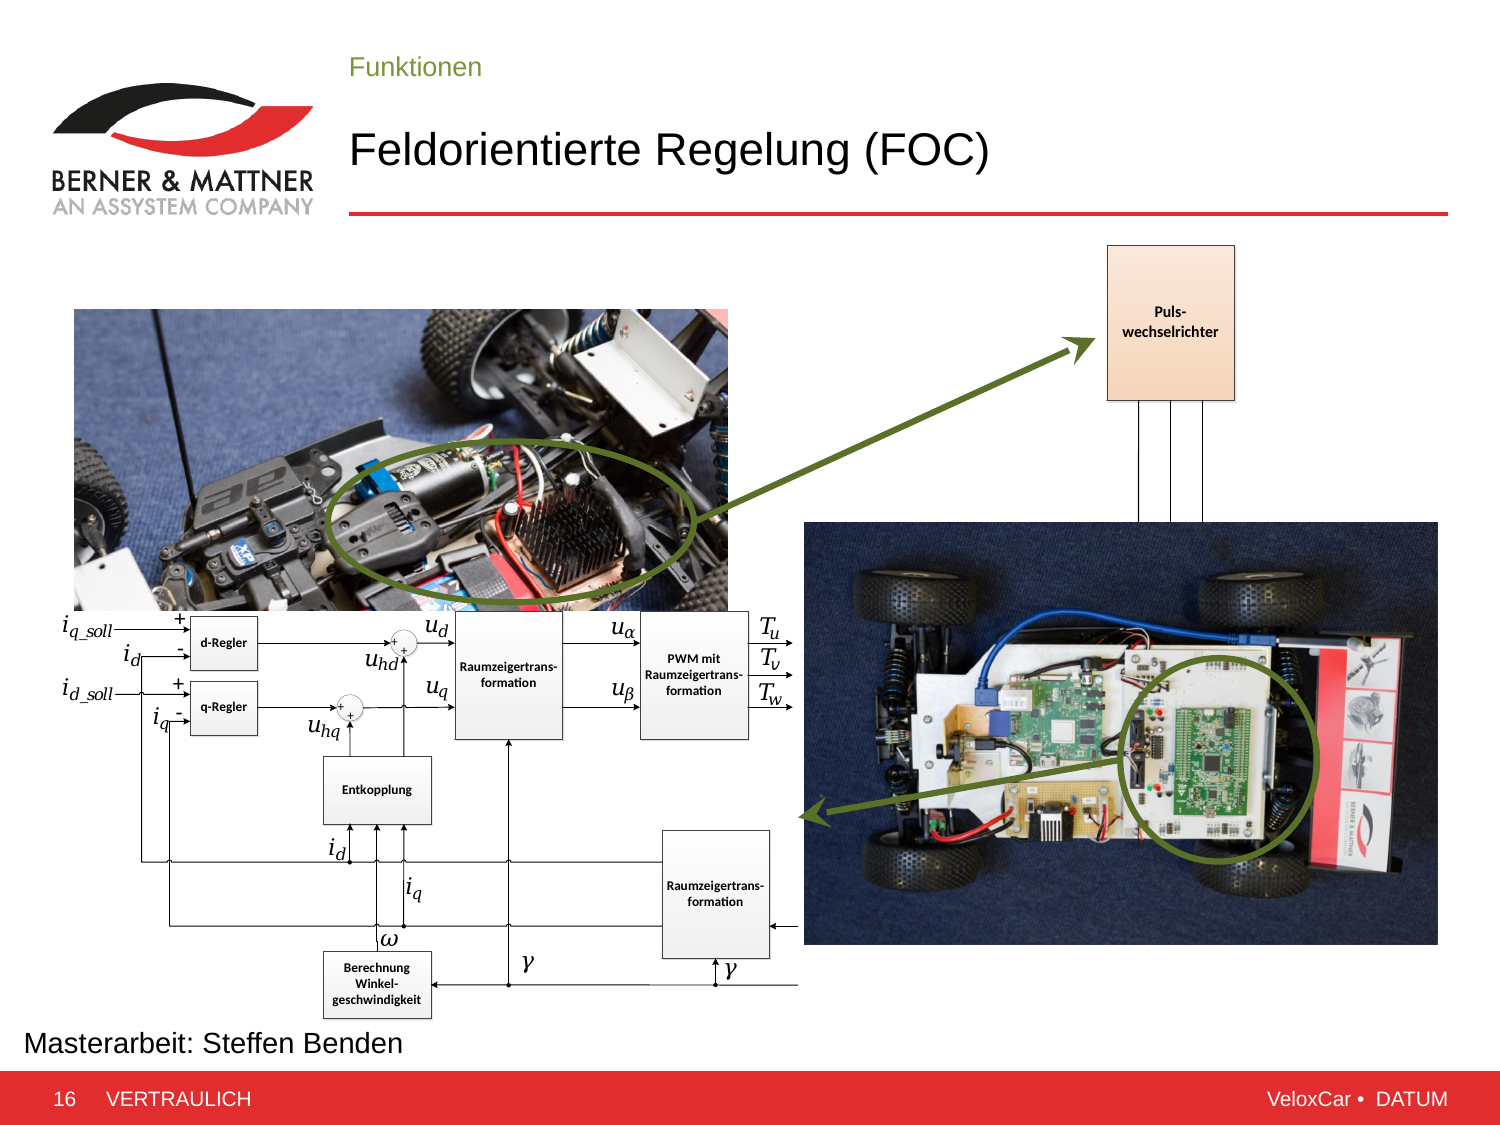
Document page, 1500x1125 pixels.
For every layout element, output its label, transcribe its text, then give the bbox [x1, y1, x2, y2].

picture [802, 521, 1438, 946]
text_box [693, 337, 1096, 523]
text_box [1068, 222, 1259, 520]
list Funktionen [349, 51, 1448, 93]
title Feldorientierte Regelung (FOC) [349, 119, 1448, 217]
slide_number 16 [53, 1071, 144, 1125]
picture [52, 83, 313, 215]
footer VERTRAULICH [144, 1071, 582, 1125]
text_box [37, 609, 799, 1026]
text_box Masterarbeit: Steffen Benden [8, 1016, 440, 1067]
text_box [797, 759, 1121, 818]
picture [74, 309, 729, 609]
slide_number VeloxCar • DATUM [582, 1071, 1448, 1125]
